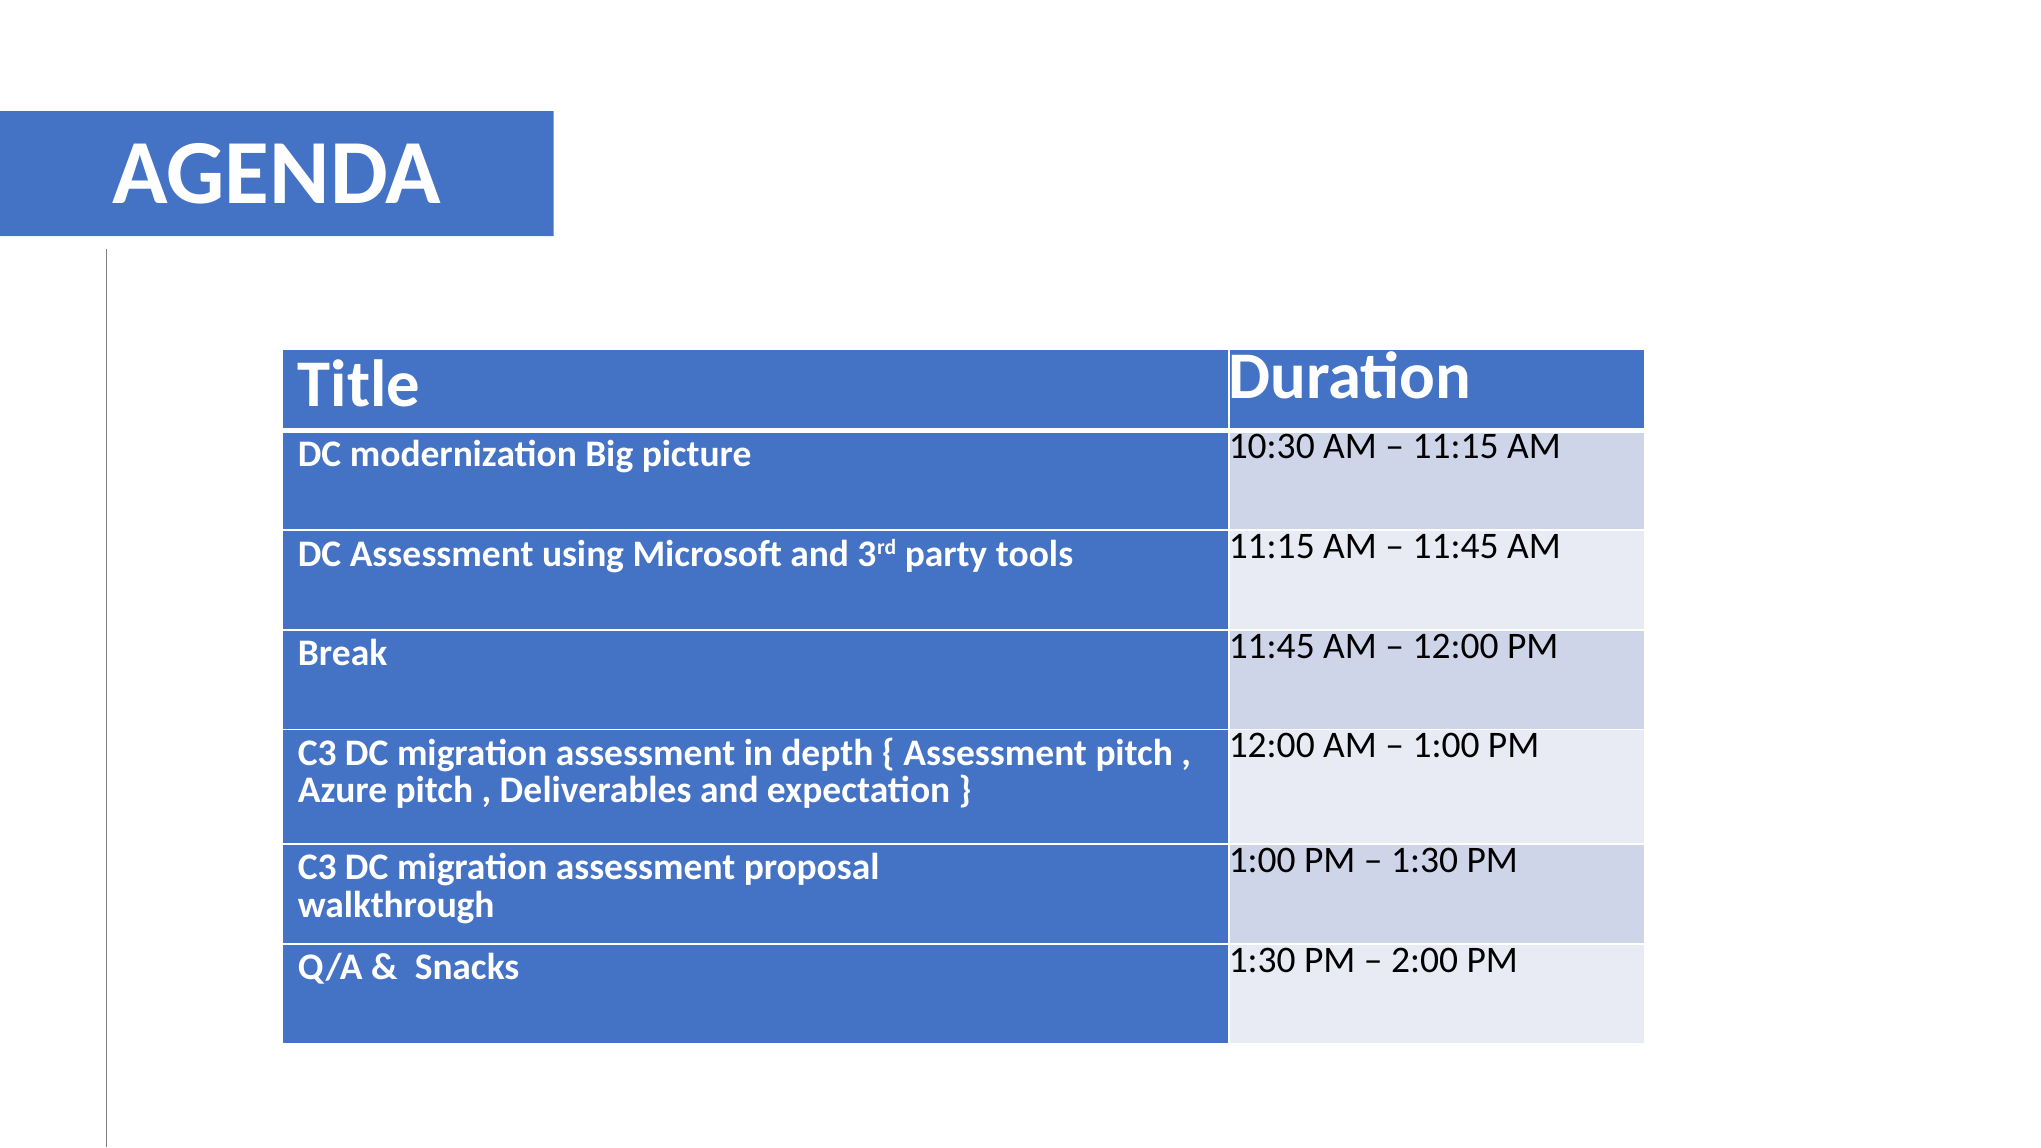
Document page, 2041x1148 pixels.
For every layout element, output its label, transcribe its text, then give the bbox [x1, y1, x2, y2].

table_header Duration [1230, 350, 1644, 428]
table_cell 1:00 PM – 1:30 PM [1230, 845, 1644, 943]
table_cell 11:15 AM – 11:45 AM [1230, 531, 1644, 629]
table_cell C3 DC migration assessment proposal walkthrough [283, 845, 1228, 943]
table_header Title [283, 350, 1228, 428]
table_cell 1:30 PM – 2:00 PM [1230, 945, 1644, 1043]
table_cell Break [283, 631, 1228, 729]
table_cell DC Assessment using Microsoft and 3rd party tools [283, 531, 1228, 629]
table_cell 10:30 AM – 11:15 AM [1230, 433, 1644, 529]
table_cell C3 DC migration assessment in depth { Assessment pitch , Azure pitch , Deliverables and expectation } [283, 730, 1228, 843]
table_cell 11:45 AM – 12:00 PM [1230, 631, 1644, 729]
table_cell 12:00 AM – 1:00 PM [1230, 730, 1644, 843]
table_cell Q/A & Snacks [283, 945, 1228, 1043]
text_box AGENDA [0, 111, 554, 237]
table_cell DC modernization Big picture [283, 433, 1228, 529]
